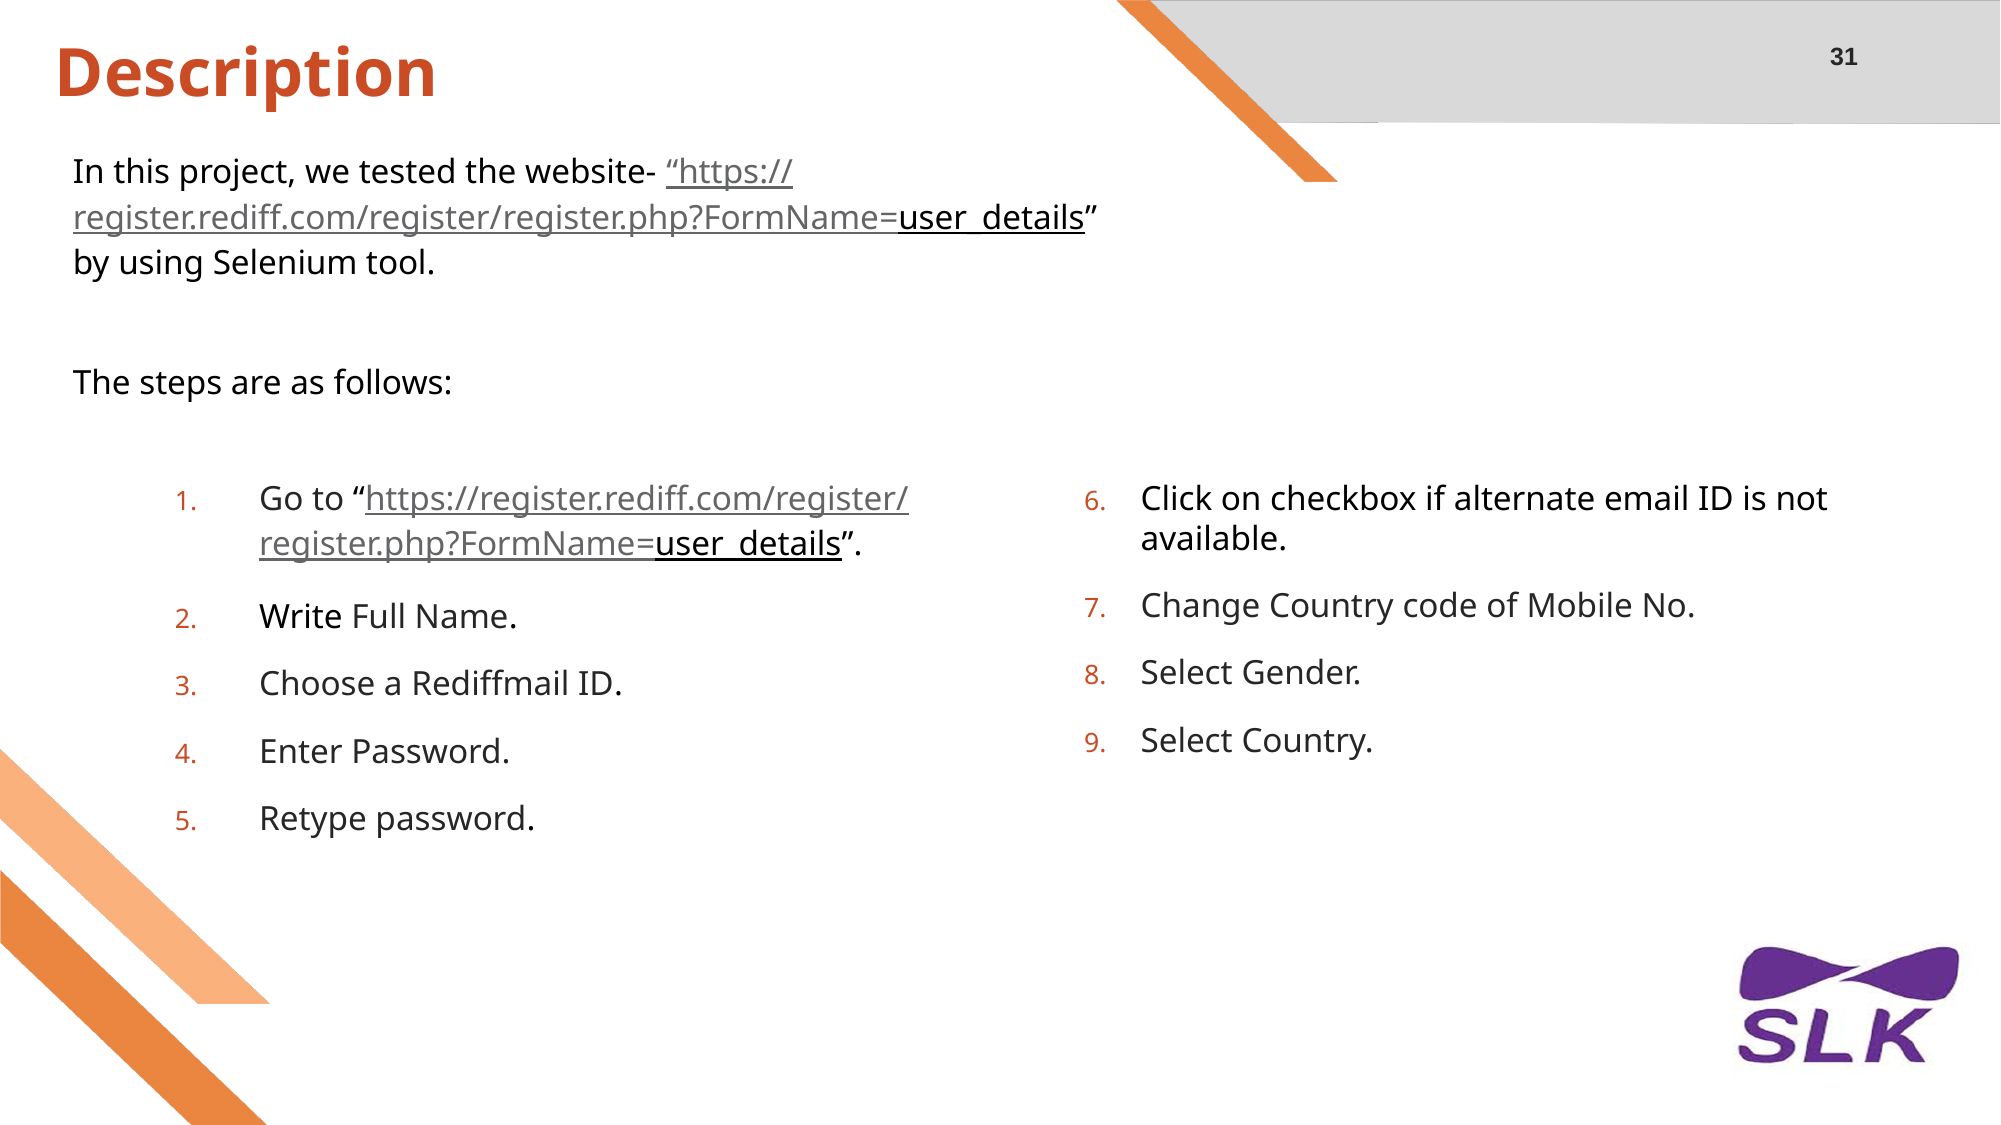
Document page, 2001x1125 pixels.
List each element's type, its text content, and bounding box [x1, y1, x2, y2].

title Description [55, 13, 1123, 125]
list Go to “https://register.rediff.com/register/register.php?FormName=user_details”. Write Full Name. Choose a Rediffmail ID. Enter Password. Retype password. [149, 469, 1033, 1125]
slide_number 31 [1789, 28, 1900, 78]
picture [1688, 892, 2000, 1125]
picture [1116, 0, 2000, 182]
list Click on checkbox if alternate email ID is not available. Change Country code of Mobile No. Select Gender. Select Country. [1059, 469, 1943, 1125]
picture [0, 745, 149, 1125]
text_box In this project, we tested the website- “https://register.rediff.com/register/register.php?FormName=user_details” by using Selenium tool. The steps are as follows: [58, 143, 1122, 454]
